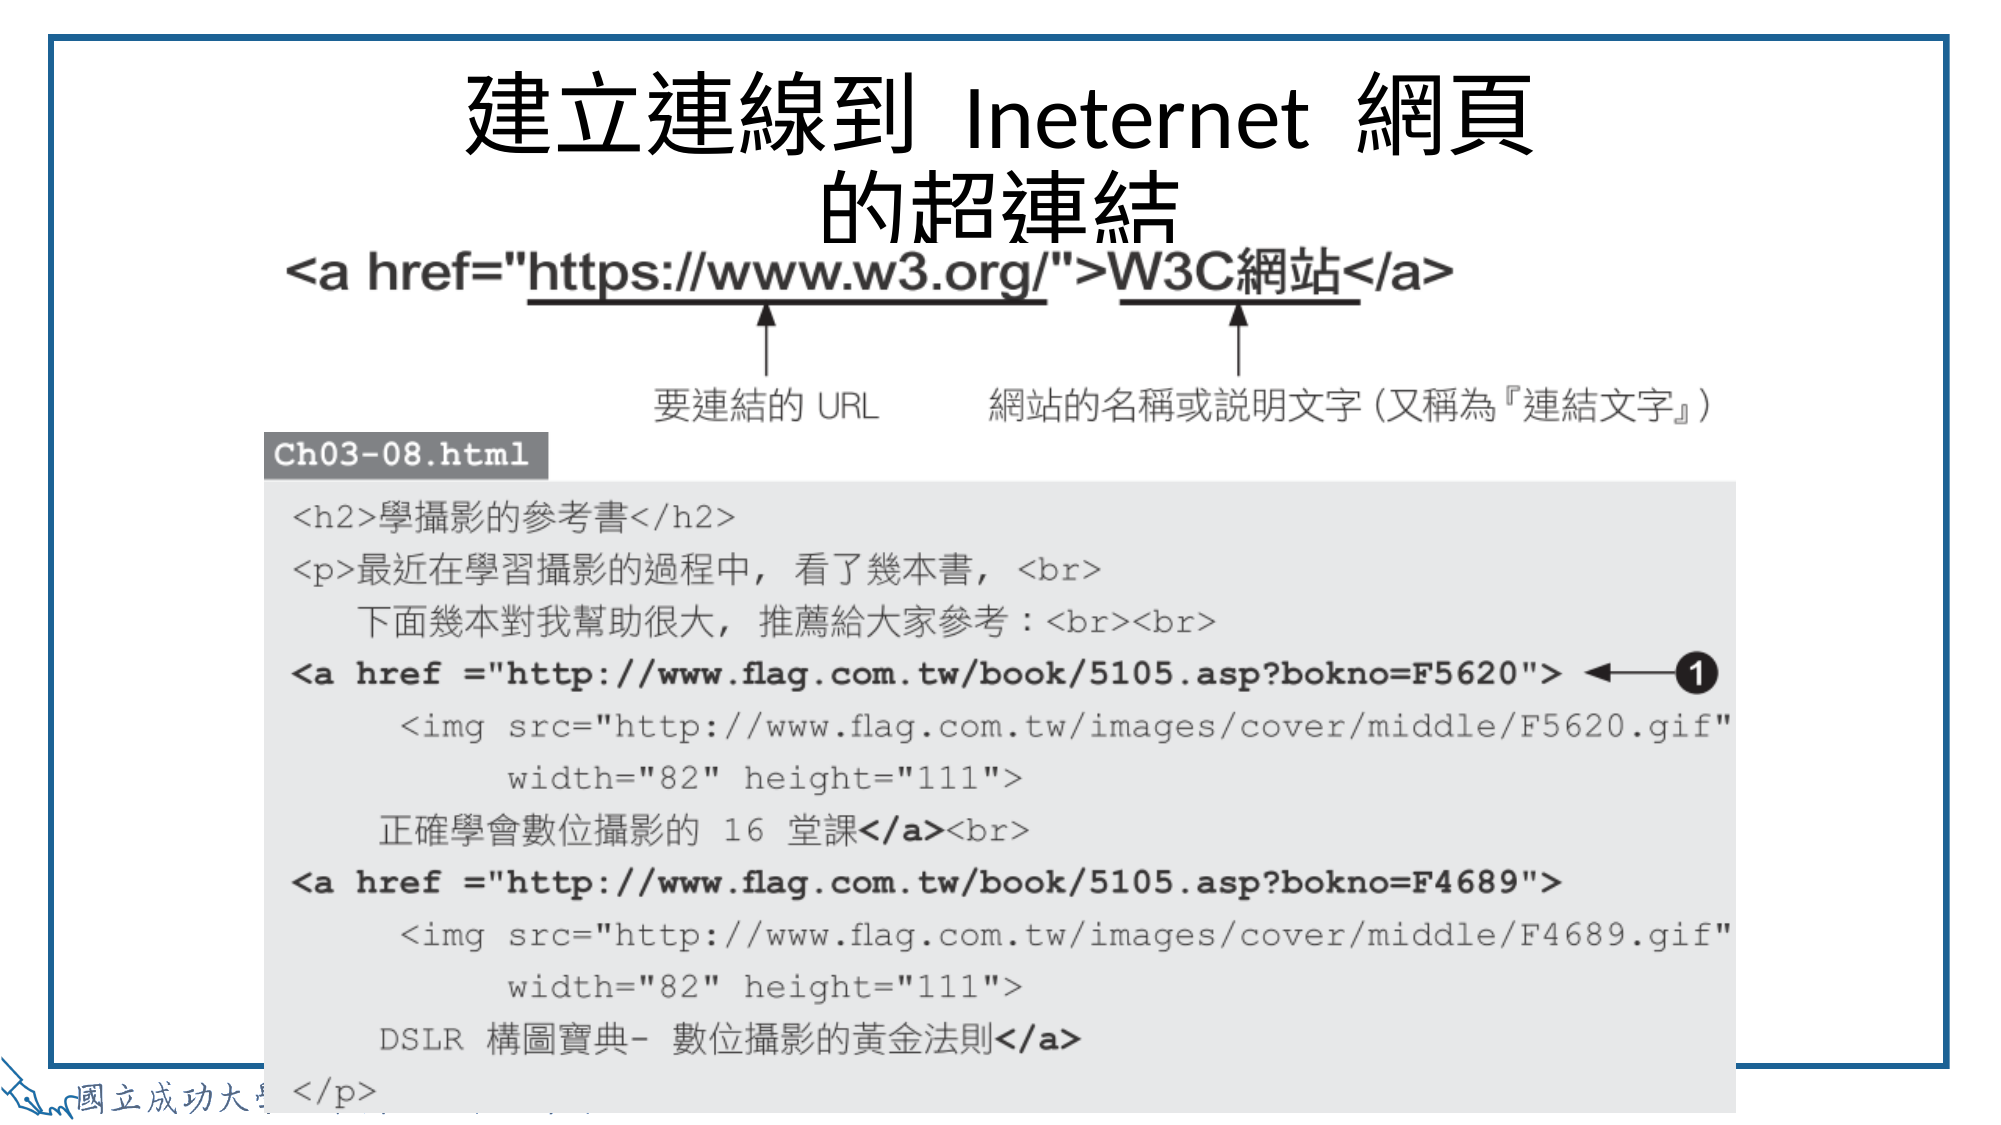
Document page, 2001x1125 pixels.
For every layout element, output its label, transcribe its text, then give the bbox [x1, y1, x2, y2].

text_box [264, 243, 1736, 1113]
picture [0, 1049, 80, 1125]
title 建立連線到 Ineternet 網頁 的超連結 [137, 59, 1863, 278]
